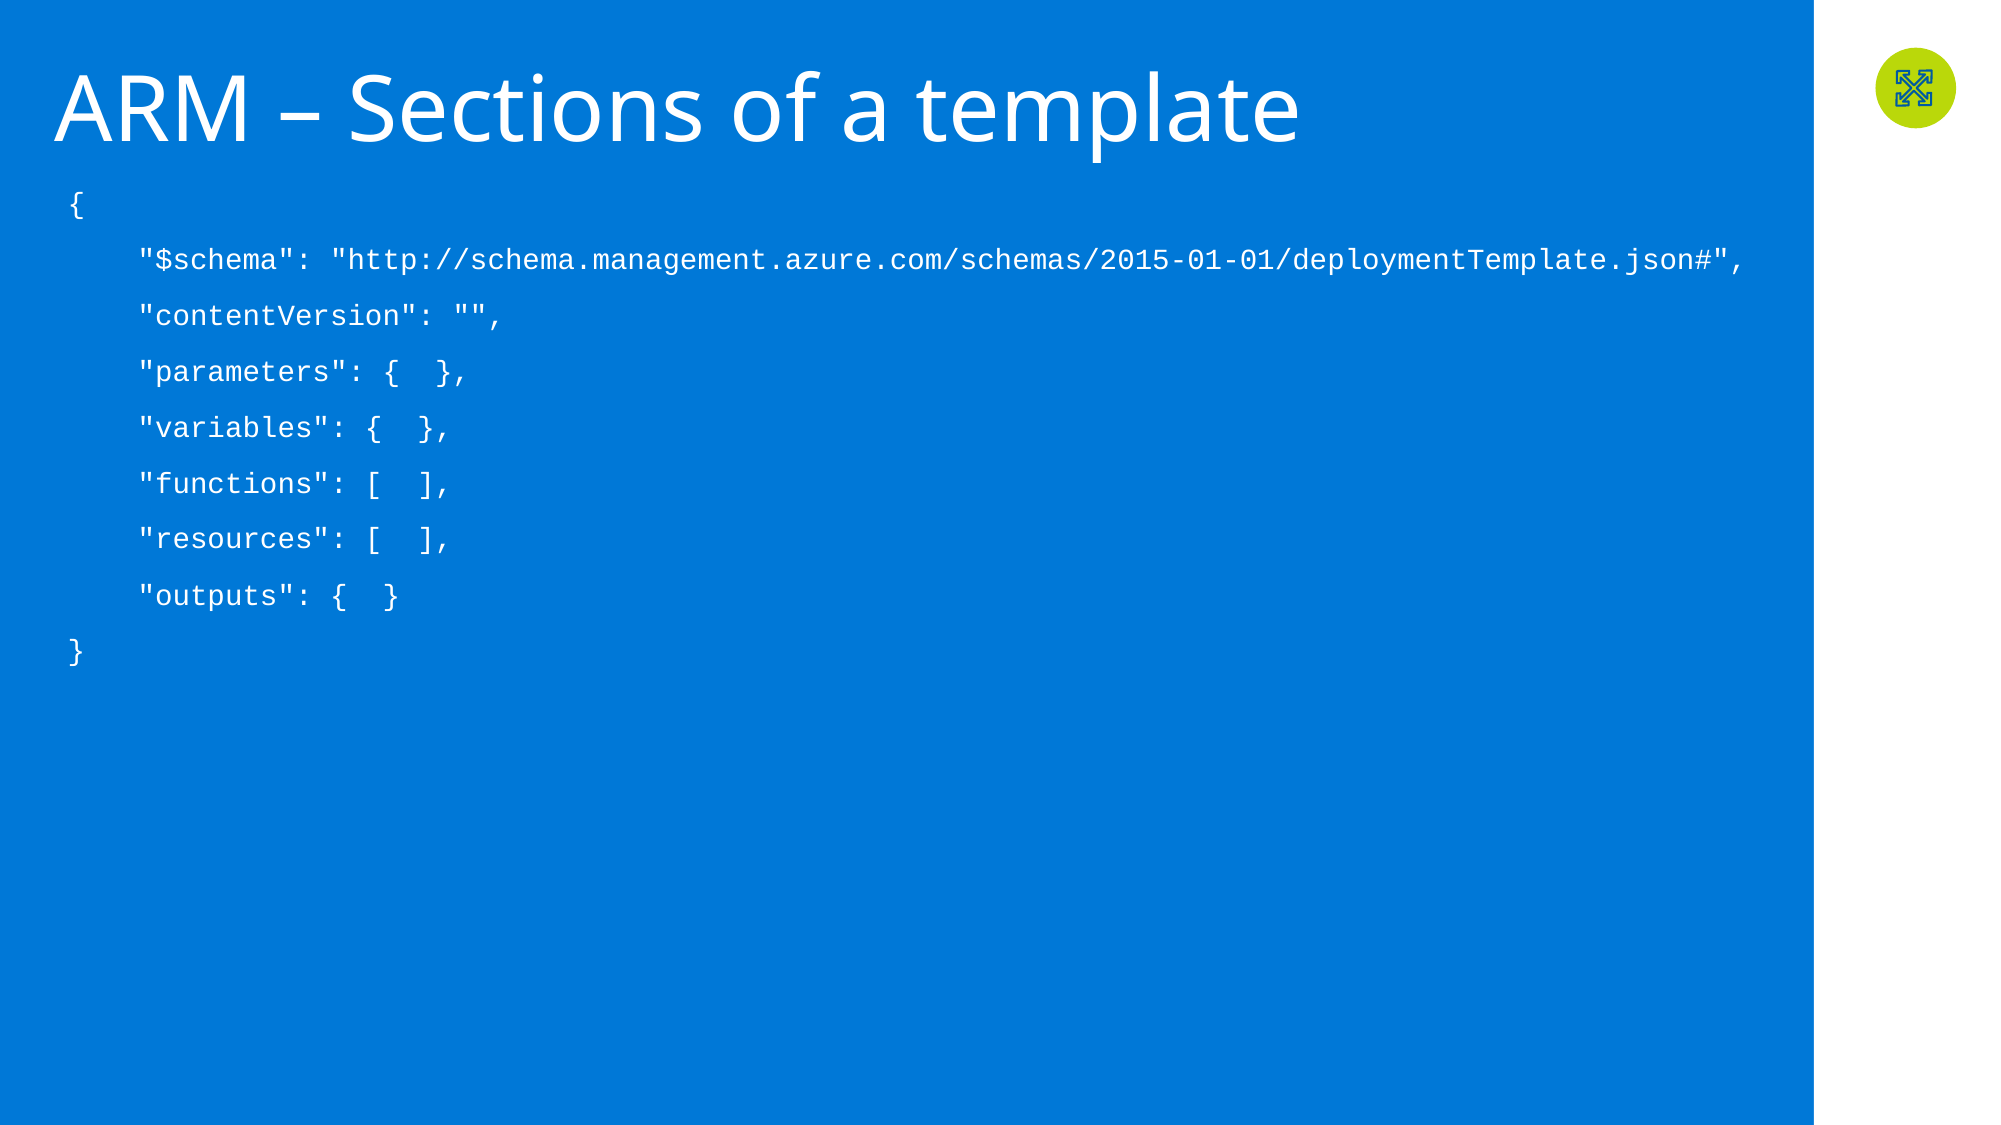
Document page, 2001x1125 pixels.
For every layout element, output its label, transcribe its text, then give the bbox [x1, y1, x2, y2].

text_box [1896, 70, 1932, 106]
text_box [1813, 0, 2000, 1125]
text_box [1874, 46, 1958, 130]
title ARM – Sections of a template [31, 47, 1813, 161]
text_box { "$schema": "http://schema.management.azure.com/schemas/2015-01-01/deploymentTemplate.json#", "contentVersion": "", "parameters": { }, "variables": { }, "functions": [ ], "resources": [ ], "outputs": { } } [44, 173, 1813, 1103]
